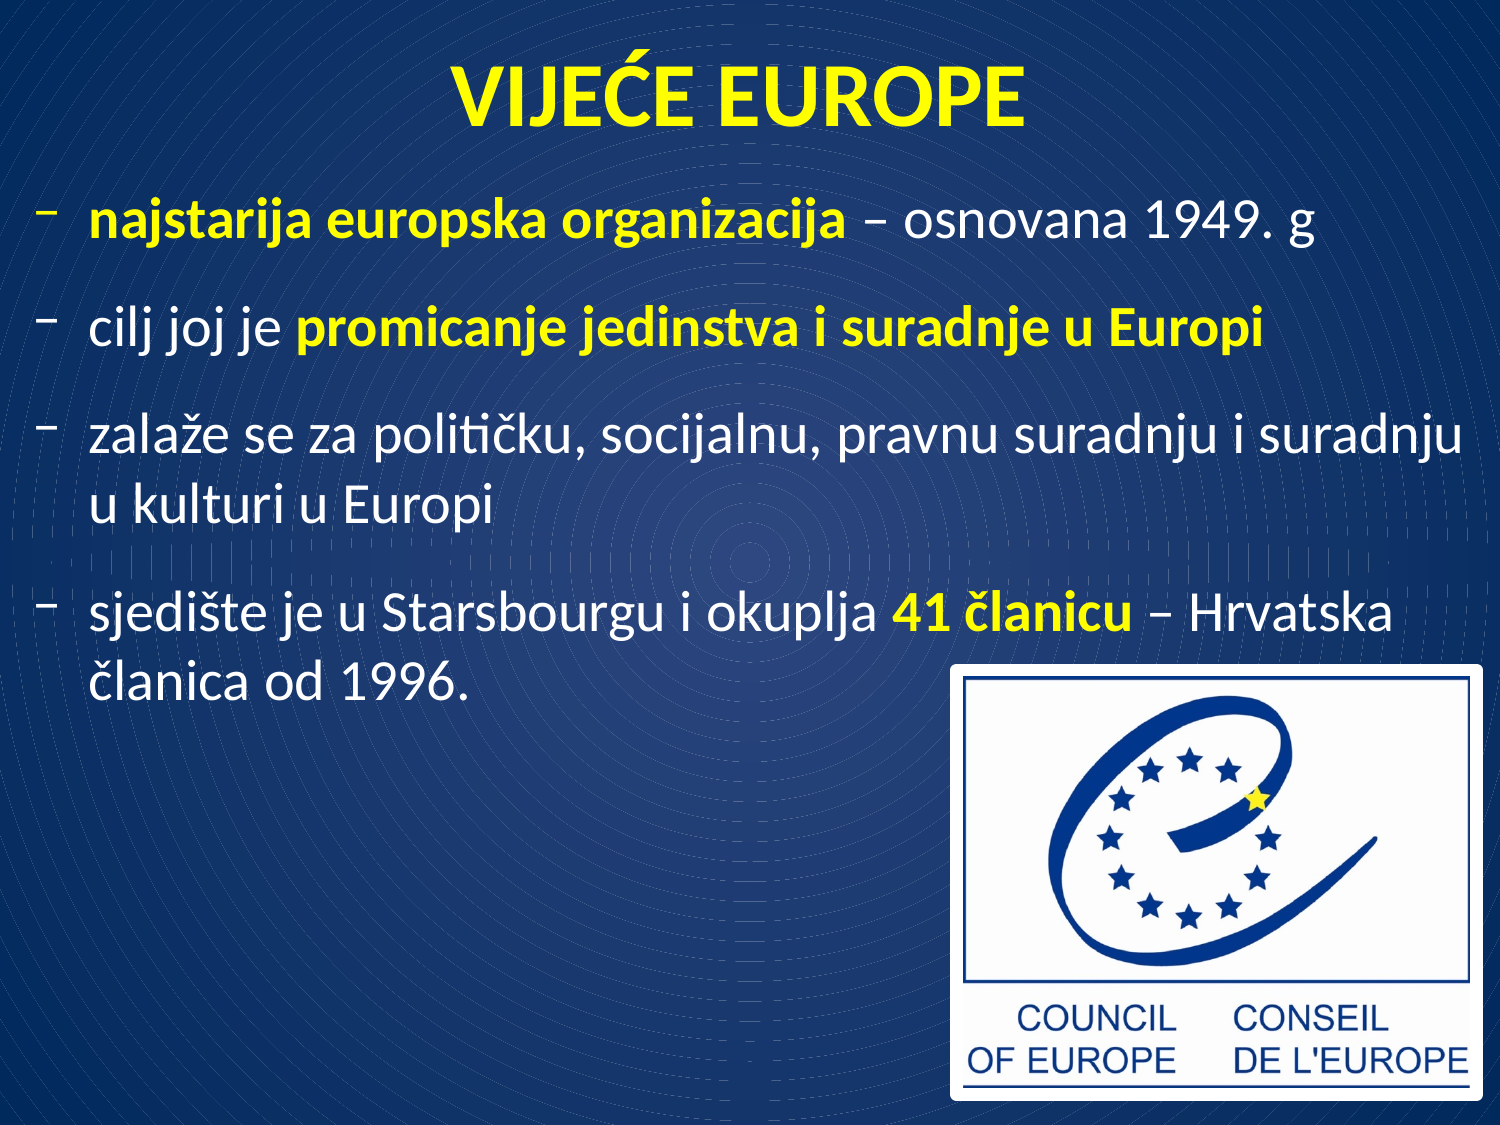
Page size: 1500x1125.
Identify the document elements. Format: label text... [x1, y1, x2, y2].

title VIJEĆE EUROPE [0, 0, 1500, 183]
picture [962, 676, 1471, 1089]
list najstarija europska organizacija – osnovana 1949. g cilj joj je promicanje jedinstva i suradnje u Europi zalaže se za političku, socijalnu, pravnu suradnju i suradnju u kulturi u Europi sjedište je u Starsbourgu i okuplja 41 članicu – Hrvatska članica od 1996. [17, 172, 1483, 693]
